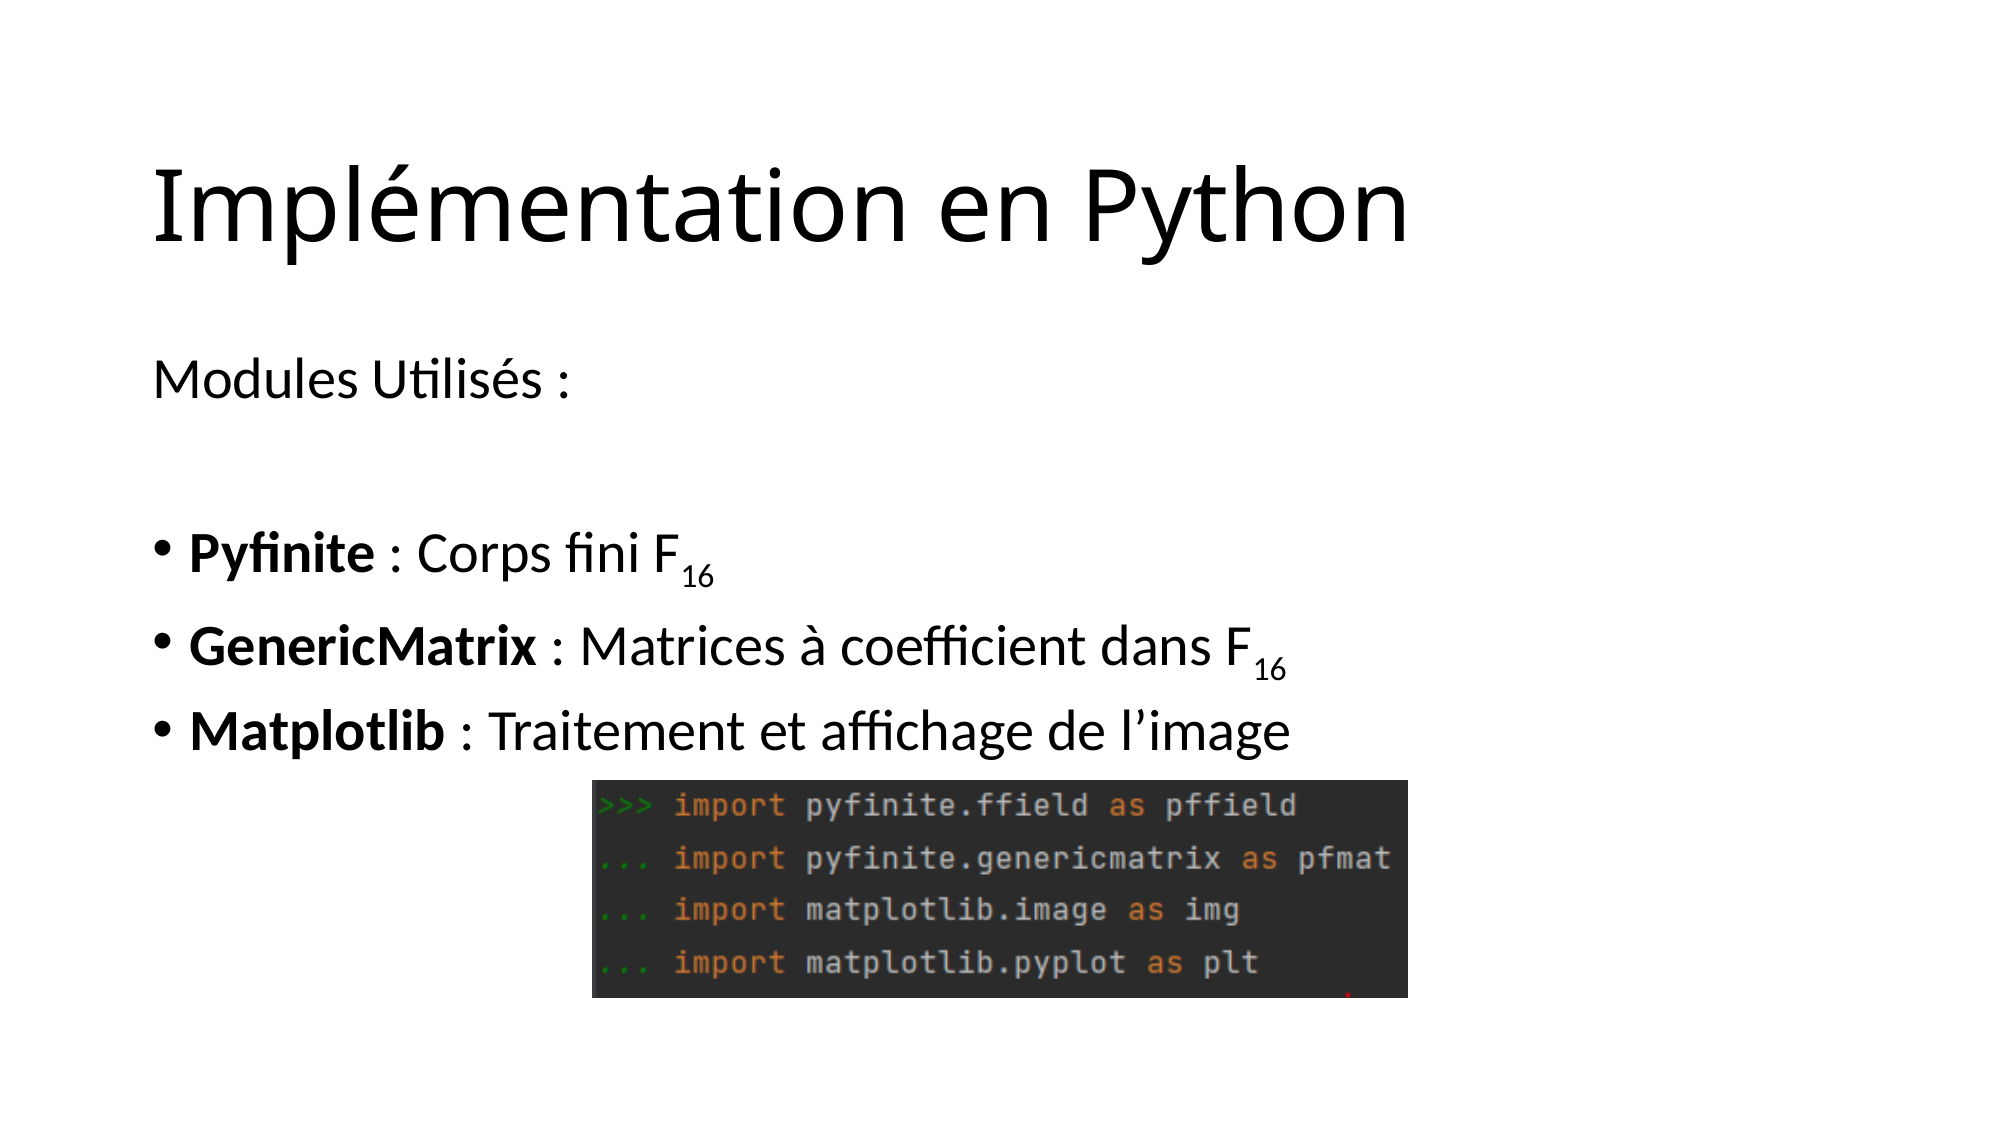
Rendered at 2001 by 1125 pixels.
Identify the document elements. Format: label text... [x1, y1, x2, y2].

list Modules Utilisés : Pyfinite : Corps fini F16 GenericMatrix : Matrices à coefficient dans F16 Matplotlib : Traitement et affichage de l’image [137, 81, 1863, 1125]
picture [592, 780, 1408, 999]
